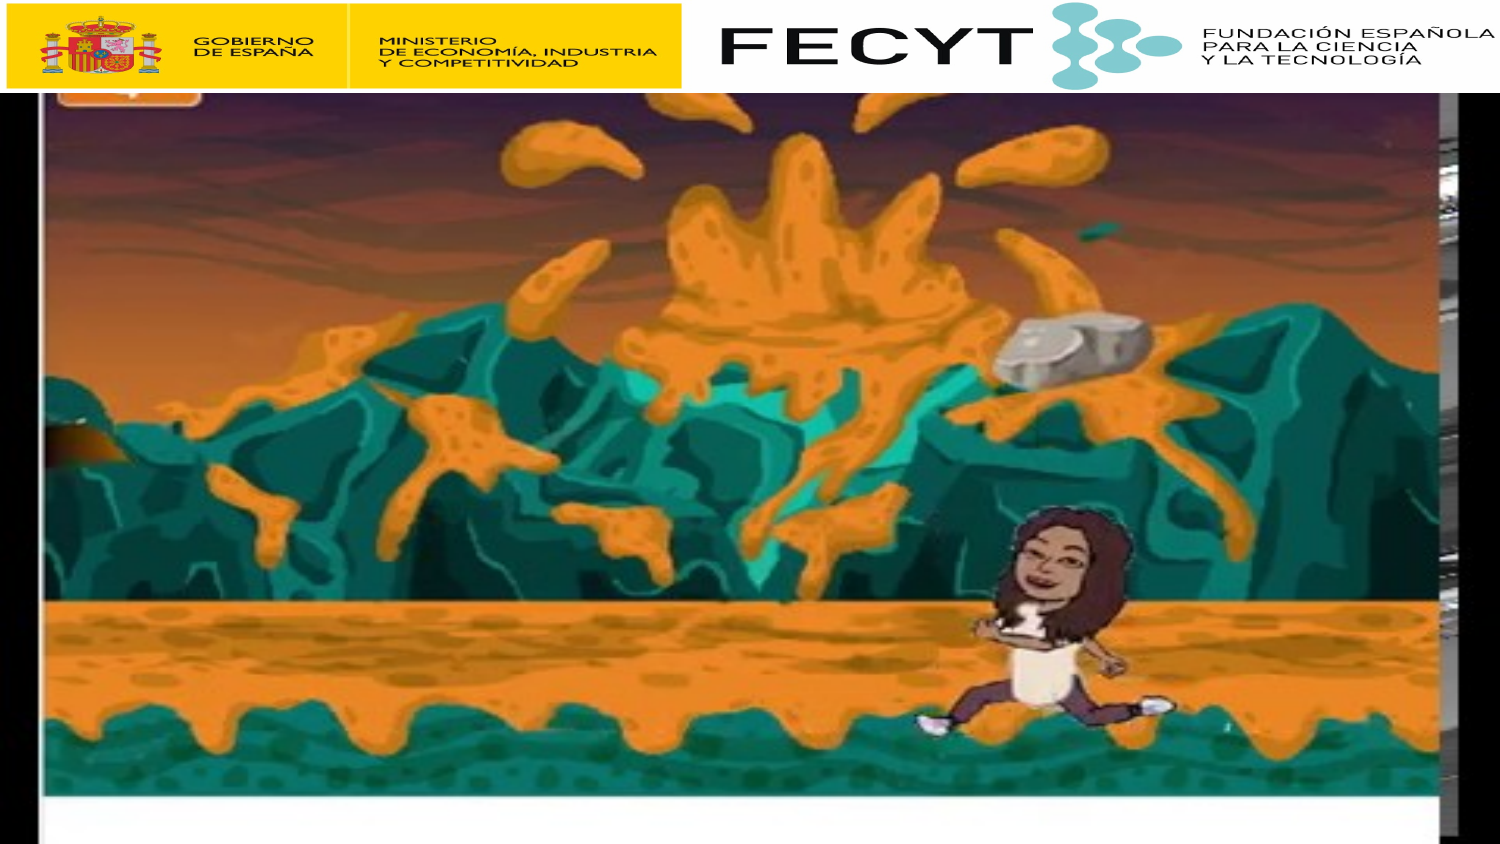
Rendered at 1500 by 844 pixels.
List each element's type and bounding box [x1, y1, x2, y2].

picture [0, 0, 1500, 94]
text_box [0, 99, 1500, 844]
